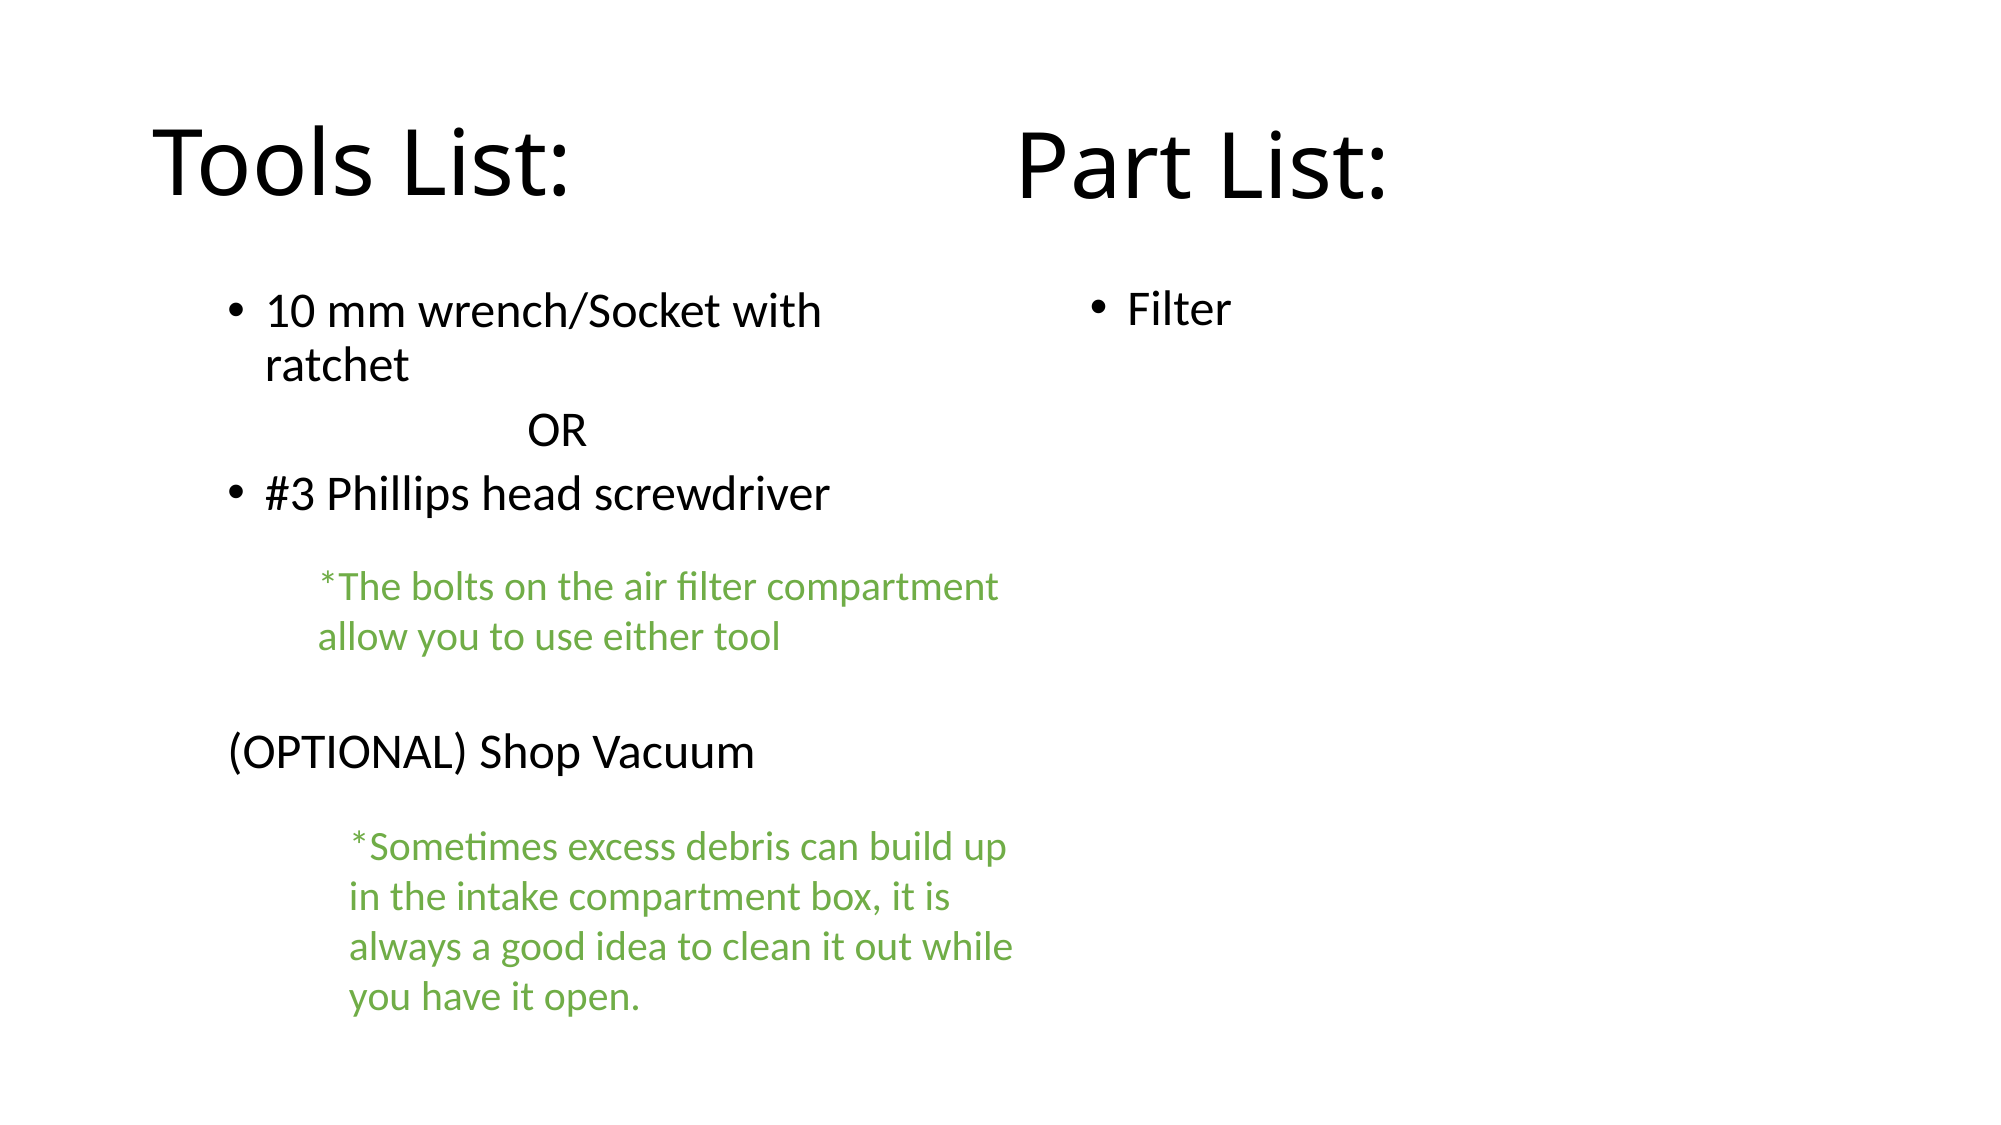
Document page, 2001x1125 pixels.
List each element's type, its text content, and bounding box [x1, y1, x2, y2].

list 10 mm wrench/Socket with ratchet OR #3 Phillips head screwdriver (OPTIONAL) Shop Vacuum [137, 277, 988, 992]
text_box *Sometimes excess debris can build up in the intake compartment box, it is always a good idea to clean it out while you have it open. [334, 811, 1056, 1027]
text_box *The bolts on the air filter compartment allow you to use either tool [303, 550, 1024, 666]
text_box Part List: [999, 59, 1850, 274]
title Tools List: [137, 57, 988, 275]
text_box Filter [999, 274, 1850, 989]
